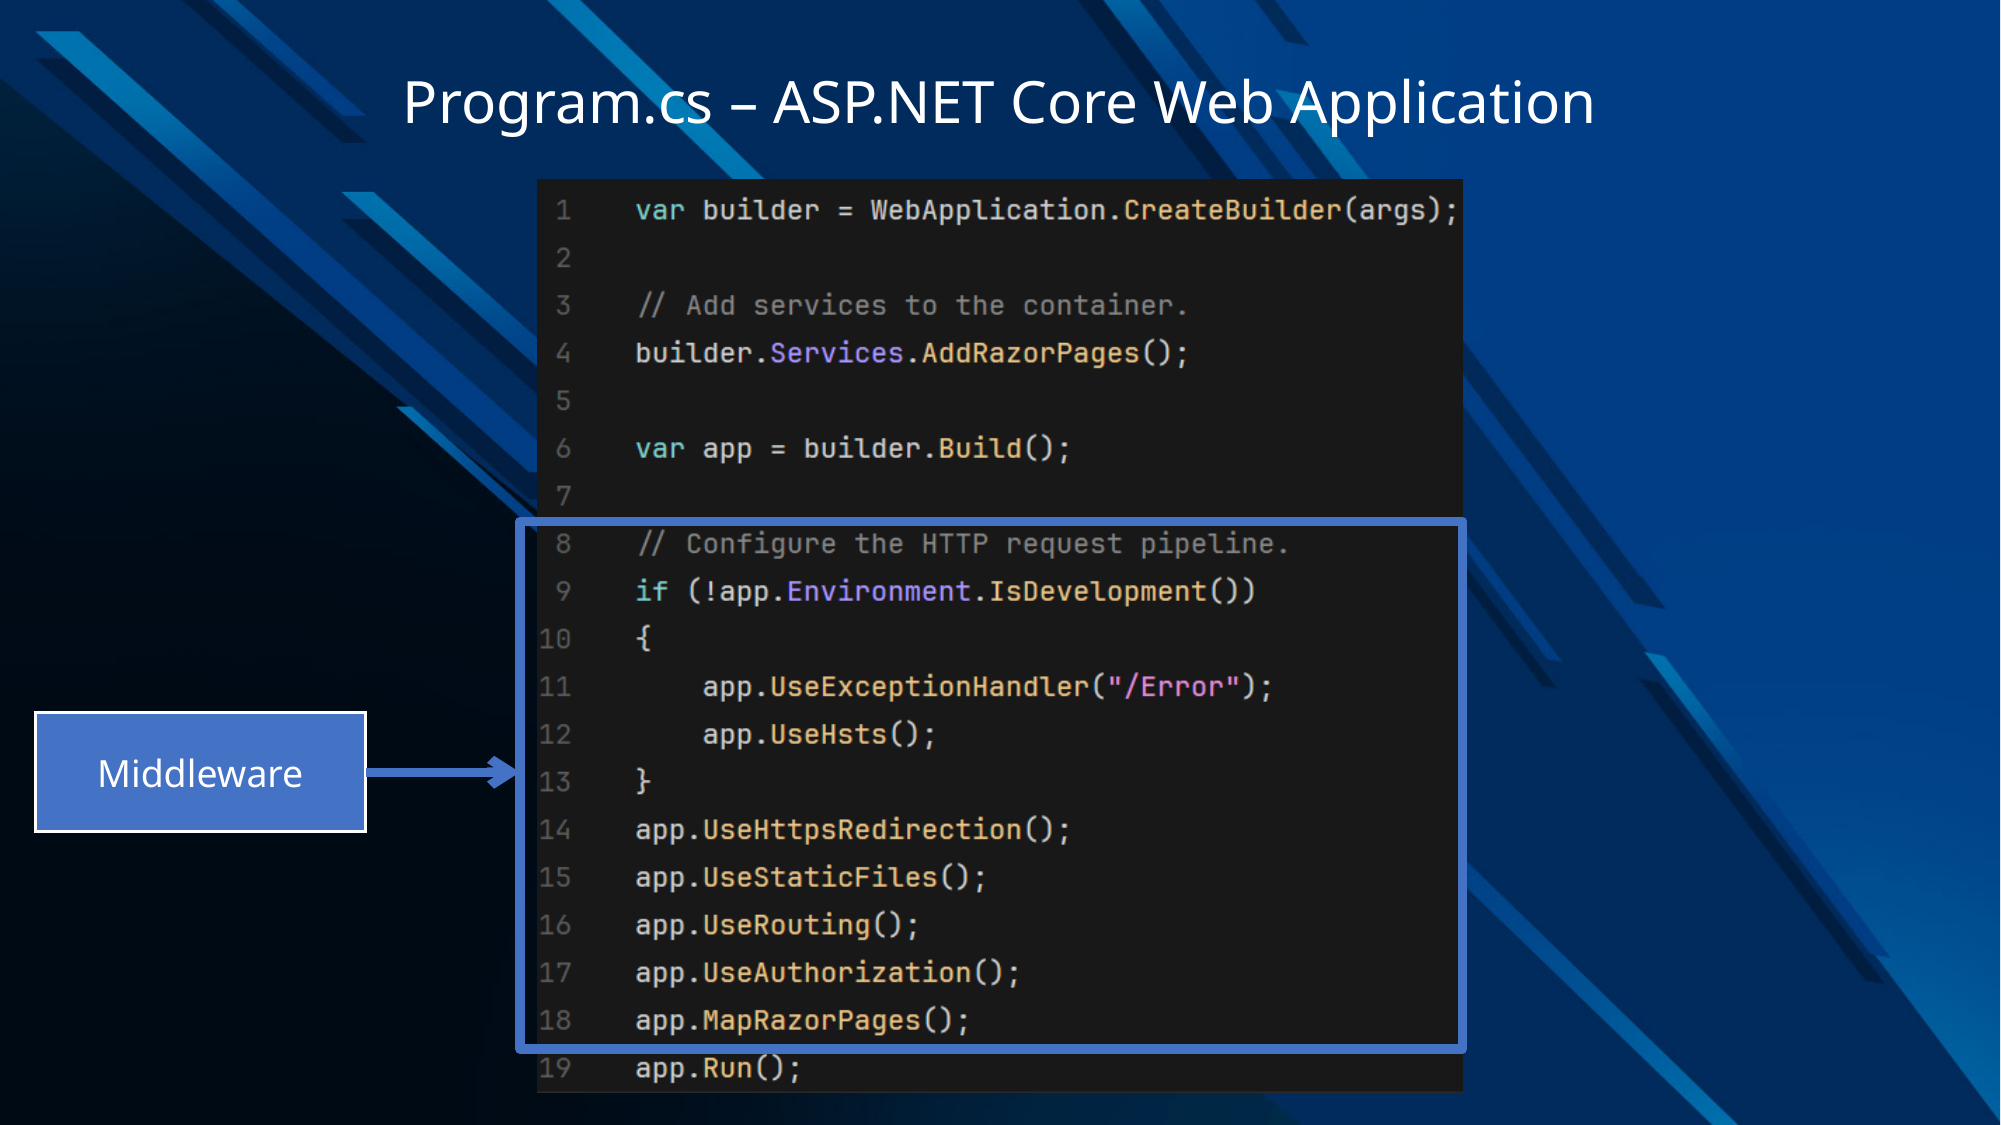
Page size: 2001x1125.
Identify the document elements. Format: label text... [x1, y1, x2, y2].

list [537, 179, 1463, 521]
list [537, 1049, 1463, 1094]
picture [0, 0, 2001, 1125]
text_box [35, 521, 1463, 1049]
title Program.cs – ASP.NET Core Web Application [137, 45, 1863, 165]
